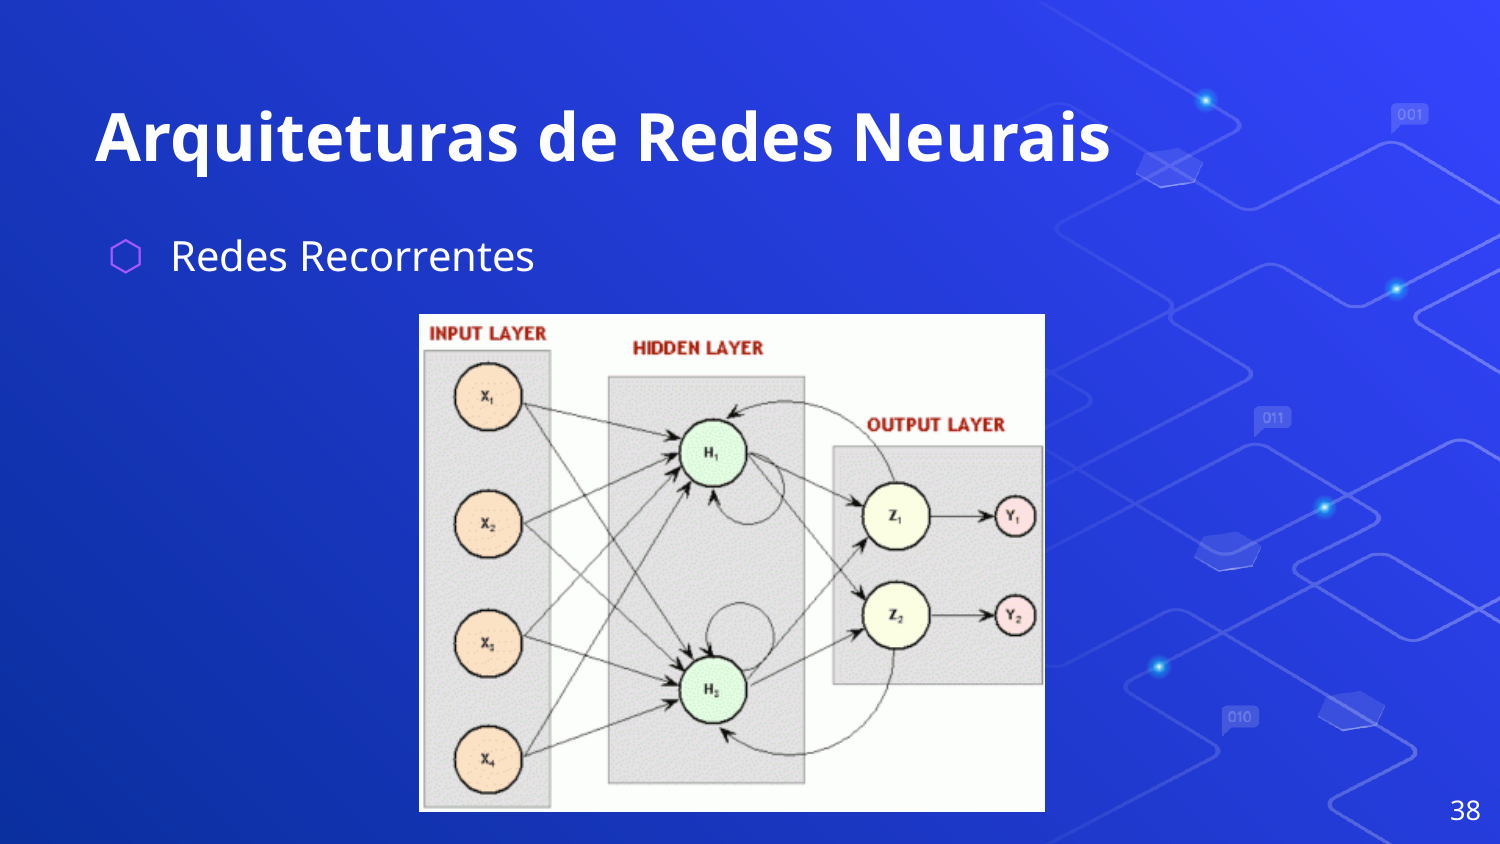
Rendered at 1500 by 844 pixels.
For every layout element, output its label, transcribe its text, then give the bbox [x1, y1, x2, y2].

list Redes Recorrentes [95, 221, 1407, 741]
picture [0, 0, 1500, 844]
slide_number 38 [1391, 779, 1482, 844]
title Arquiteturas de Redes Neurais [95, 33, 1270, 175]
